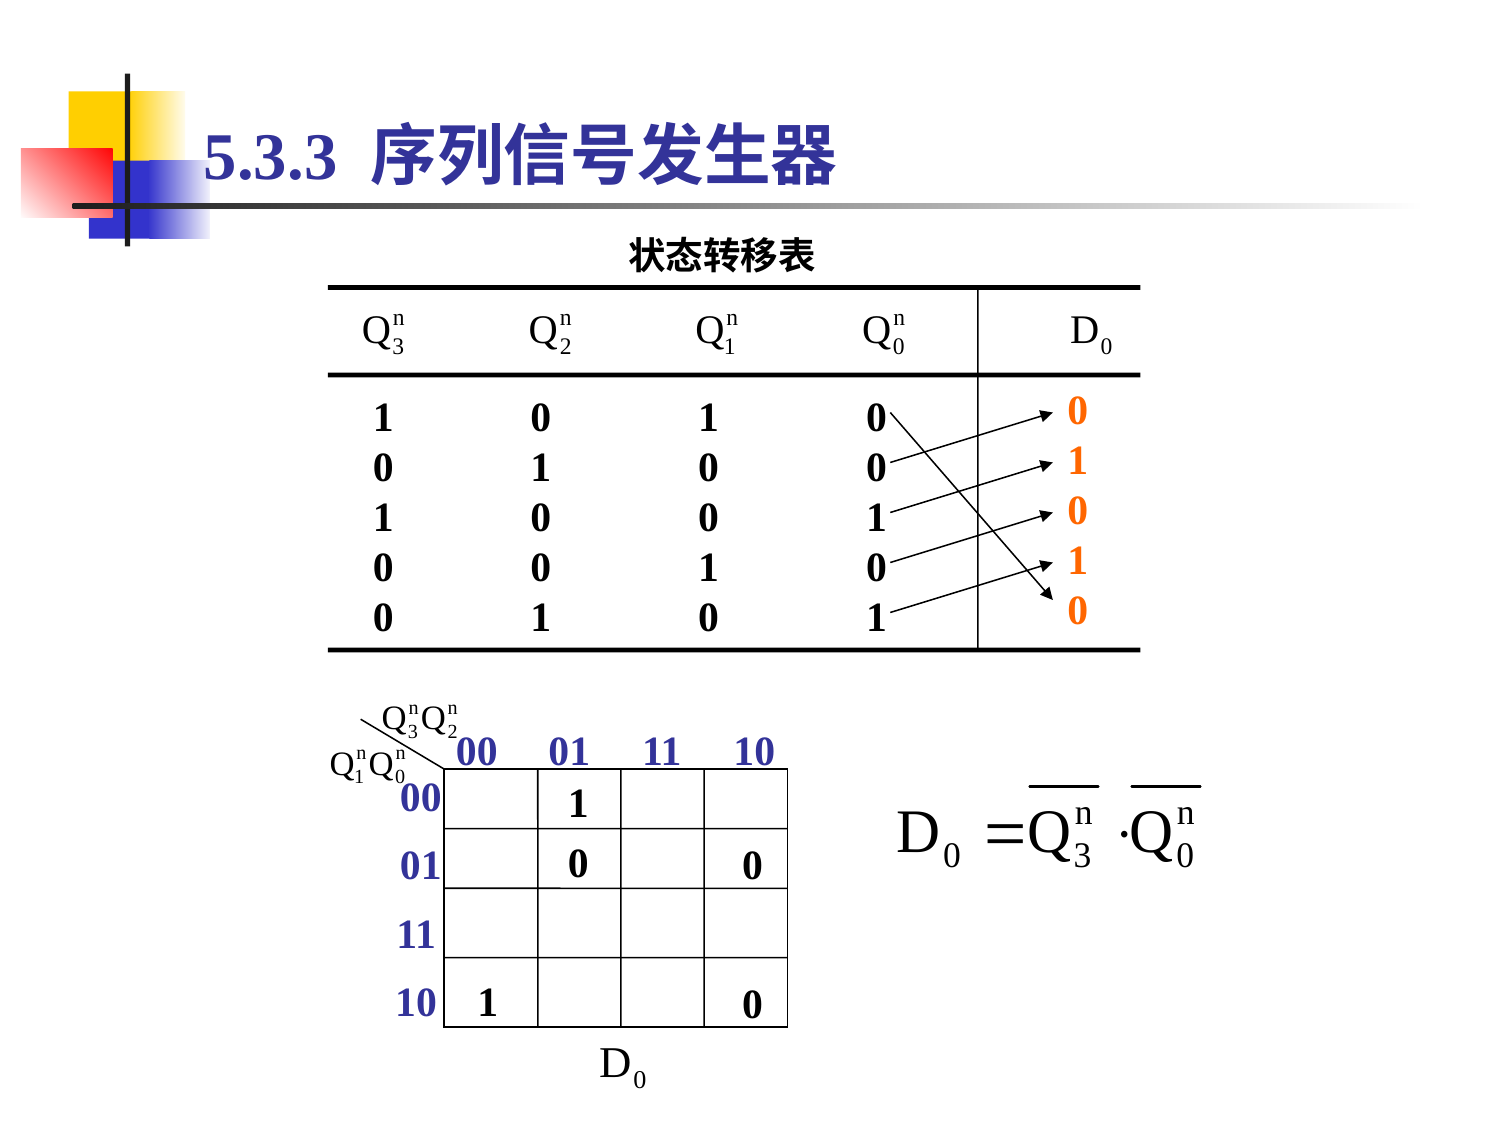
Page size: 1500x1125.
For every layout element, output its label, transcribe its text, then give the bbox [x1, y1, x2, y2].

title 5.3.3 序列信号发生器 [188, 12, 1468, 200]
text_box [890, 374, 1116, 641]
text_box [887, 774, 1213, 884]
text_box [324, 692, 791, 1101]
text_box 状态转移表 [613, 224, 831, 285]
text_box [327, 287, 1141, 651]
